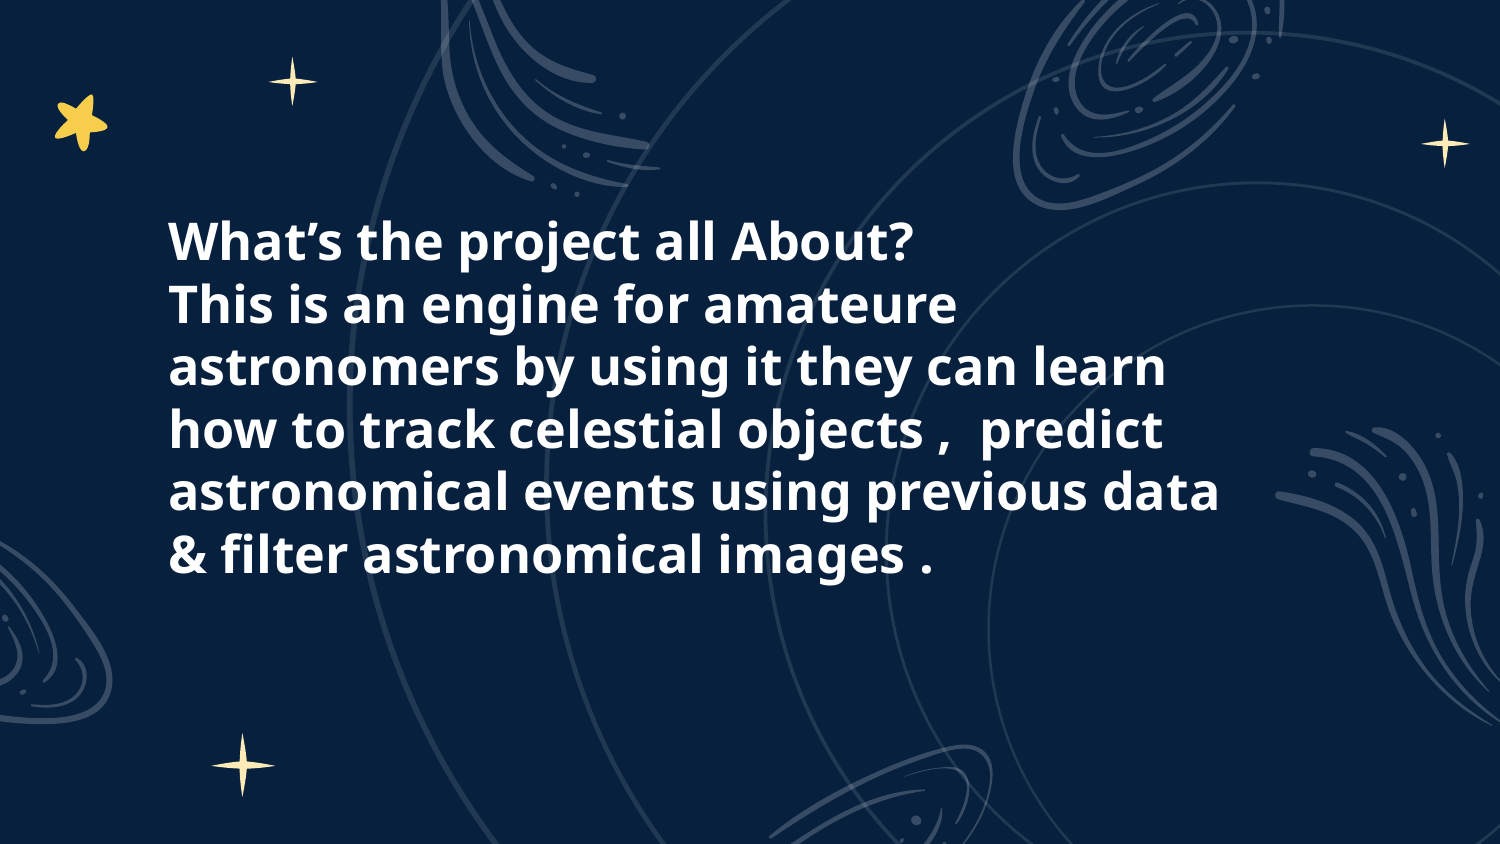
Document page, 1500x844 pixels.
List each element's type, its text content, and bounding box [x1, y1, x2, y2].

text_box What’s the project all About? This is an engine for amateure astronomers by using it they can learn how to track celestial objects , predict astronomical events using previous data & filter astronomical images . [153, 193, 1276, 655]
